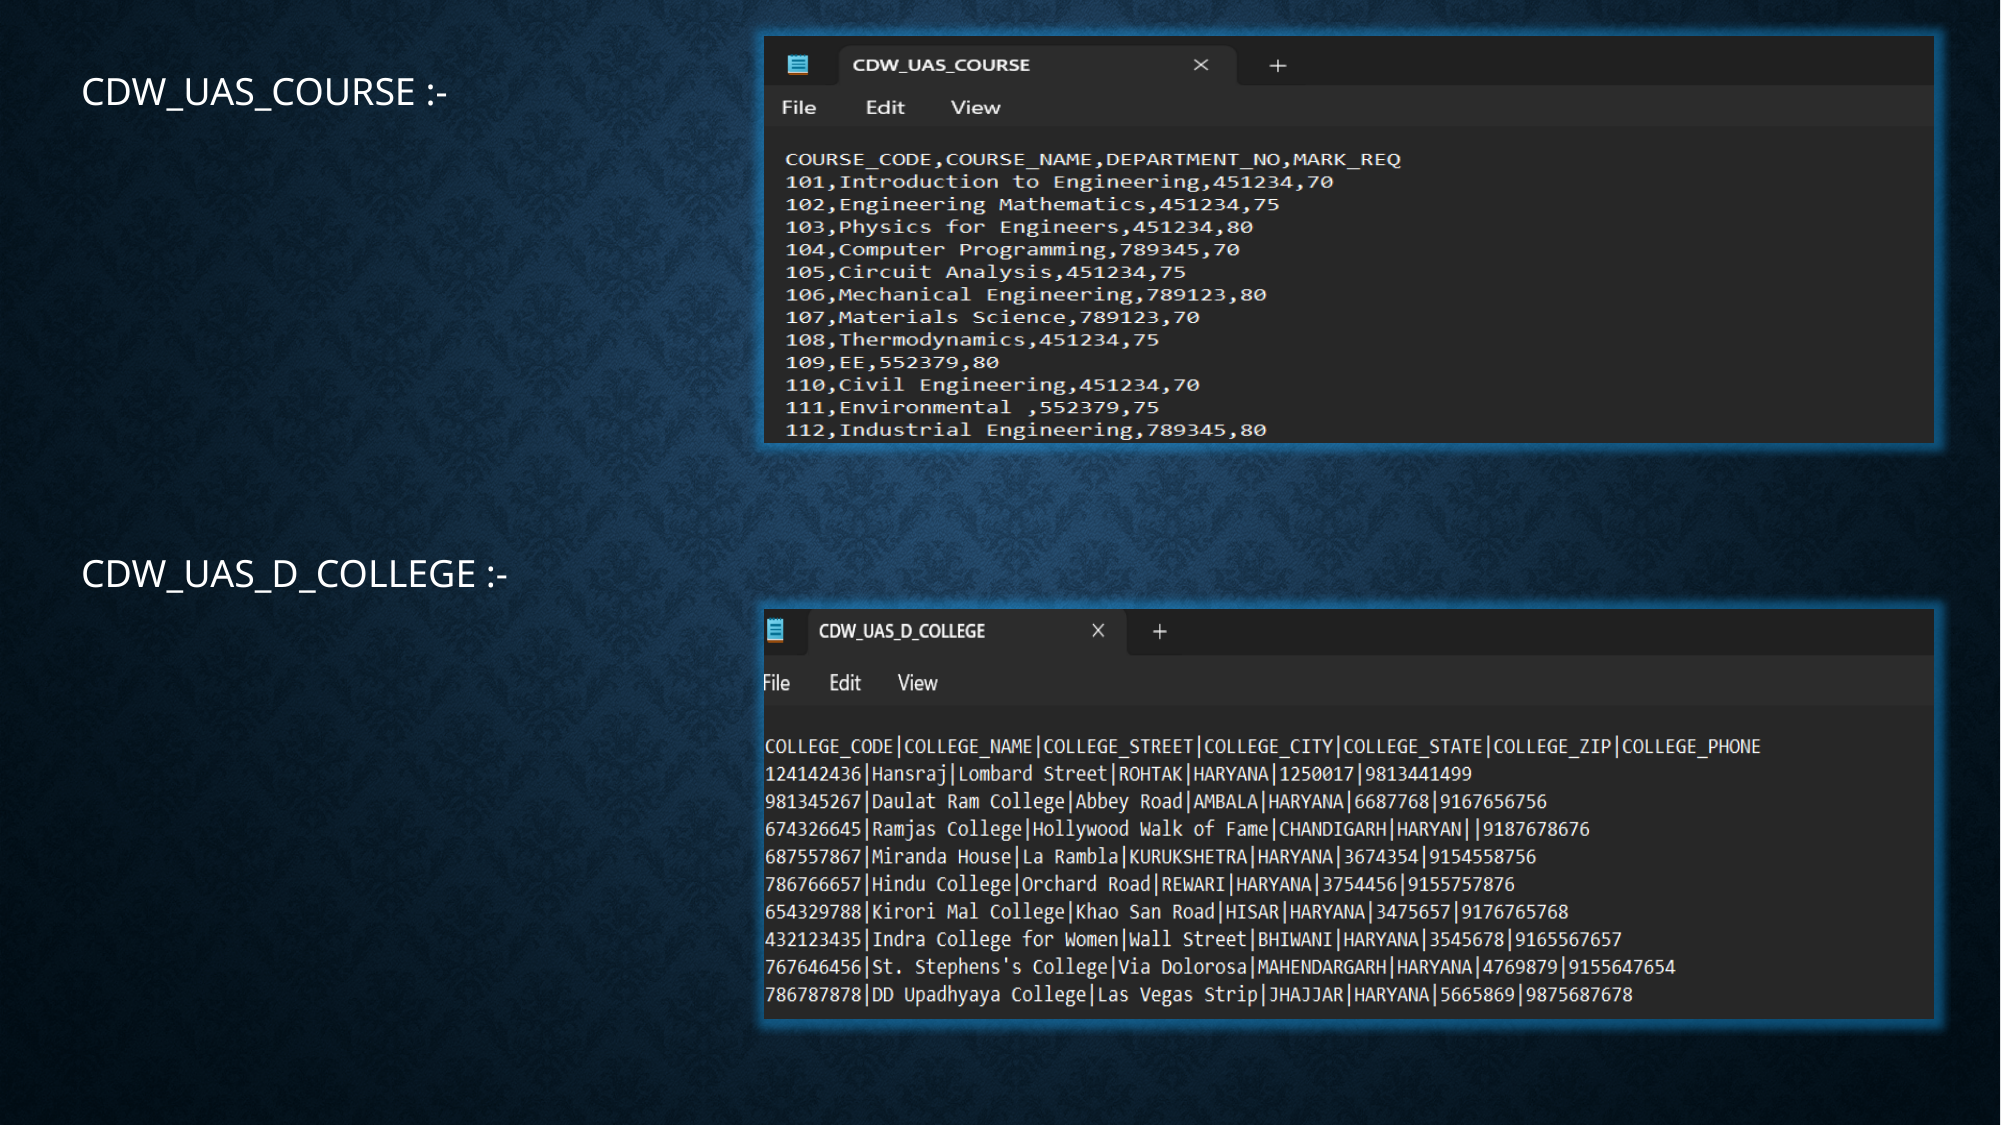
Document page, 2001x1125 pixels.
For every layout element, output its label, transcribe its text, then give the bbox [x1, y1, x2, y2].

picture [764, 609, 1935, 1019]
picture [764, 35, 1935, 444]
text_box CDW_UAS_COURSE :- [66, 60, 542, 165]
text_box CDW_UAS_D_COLLEGE :- [66, 542, 596, 603]
